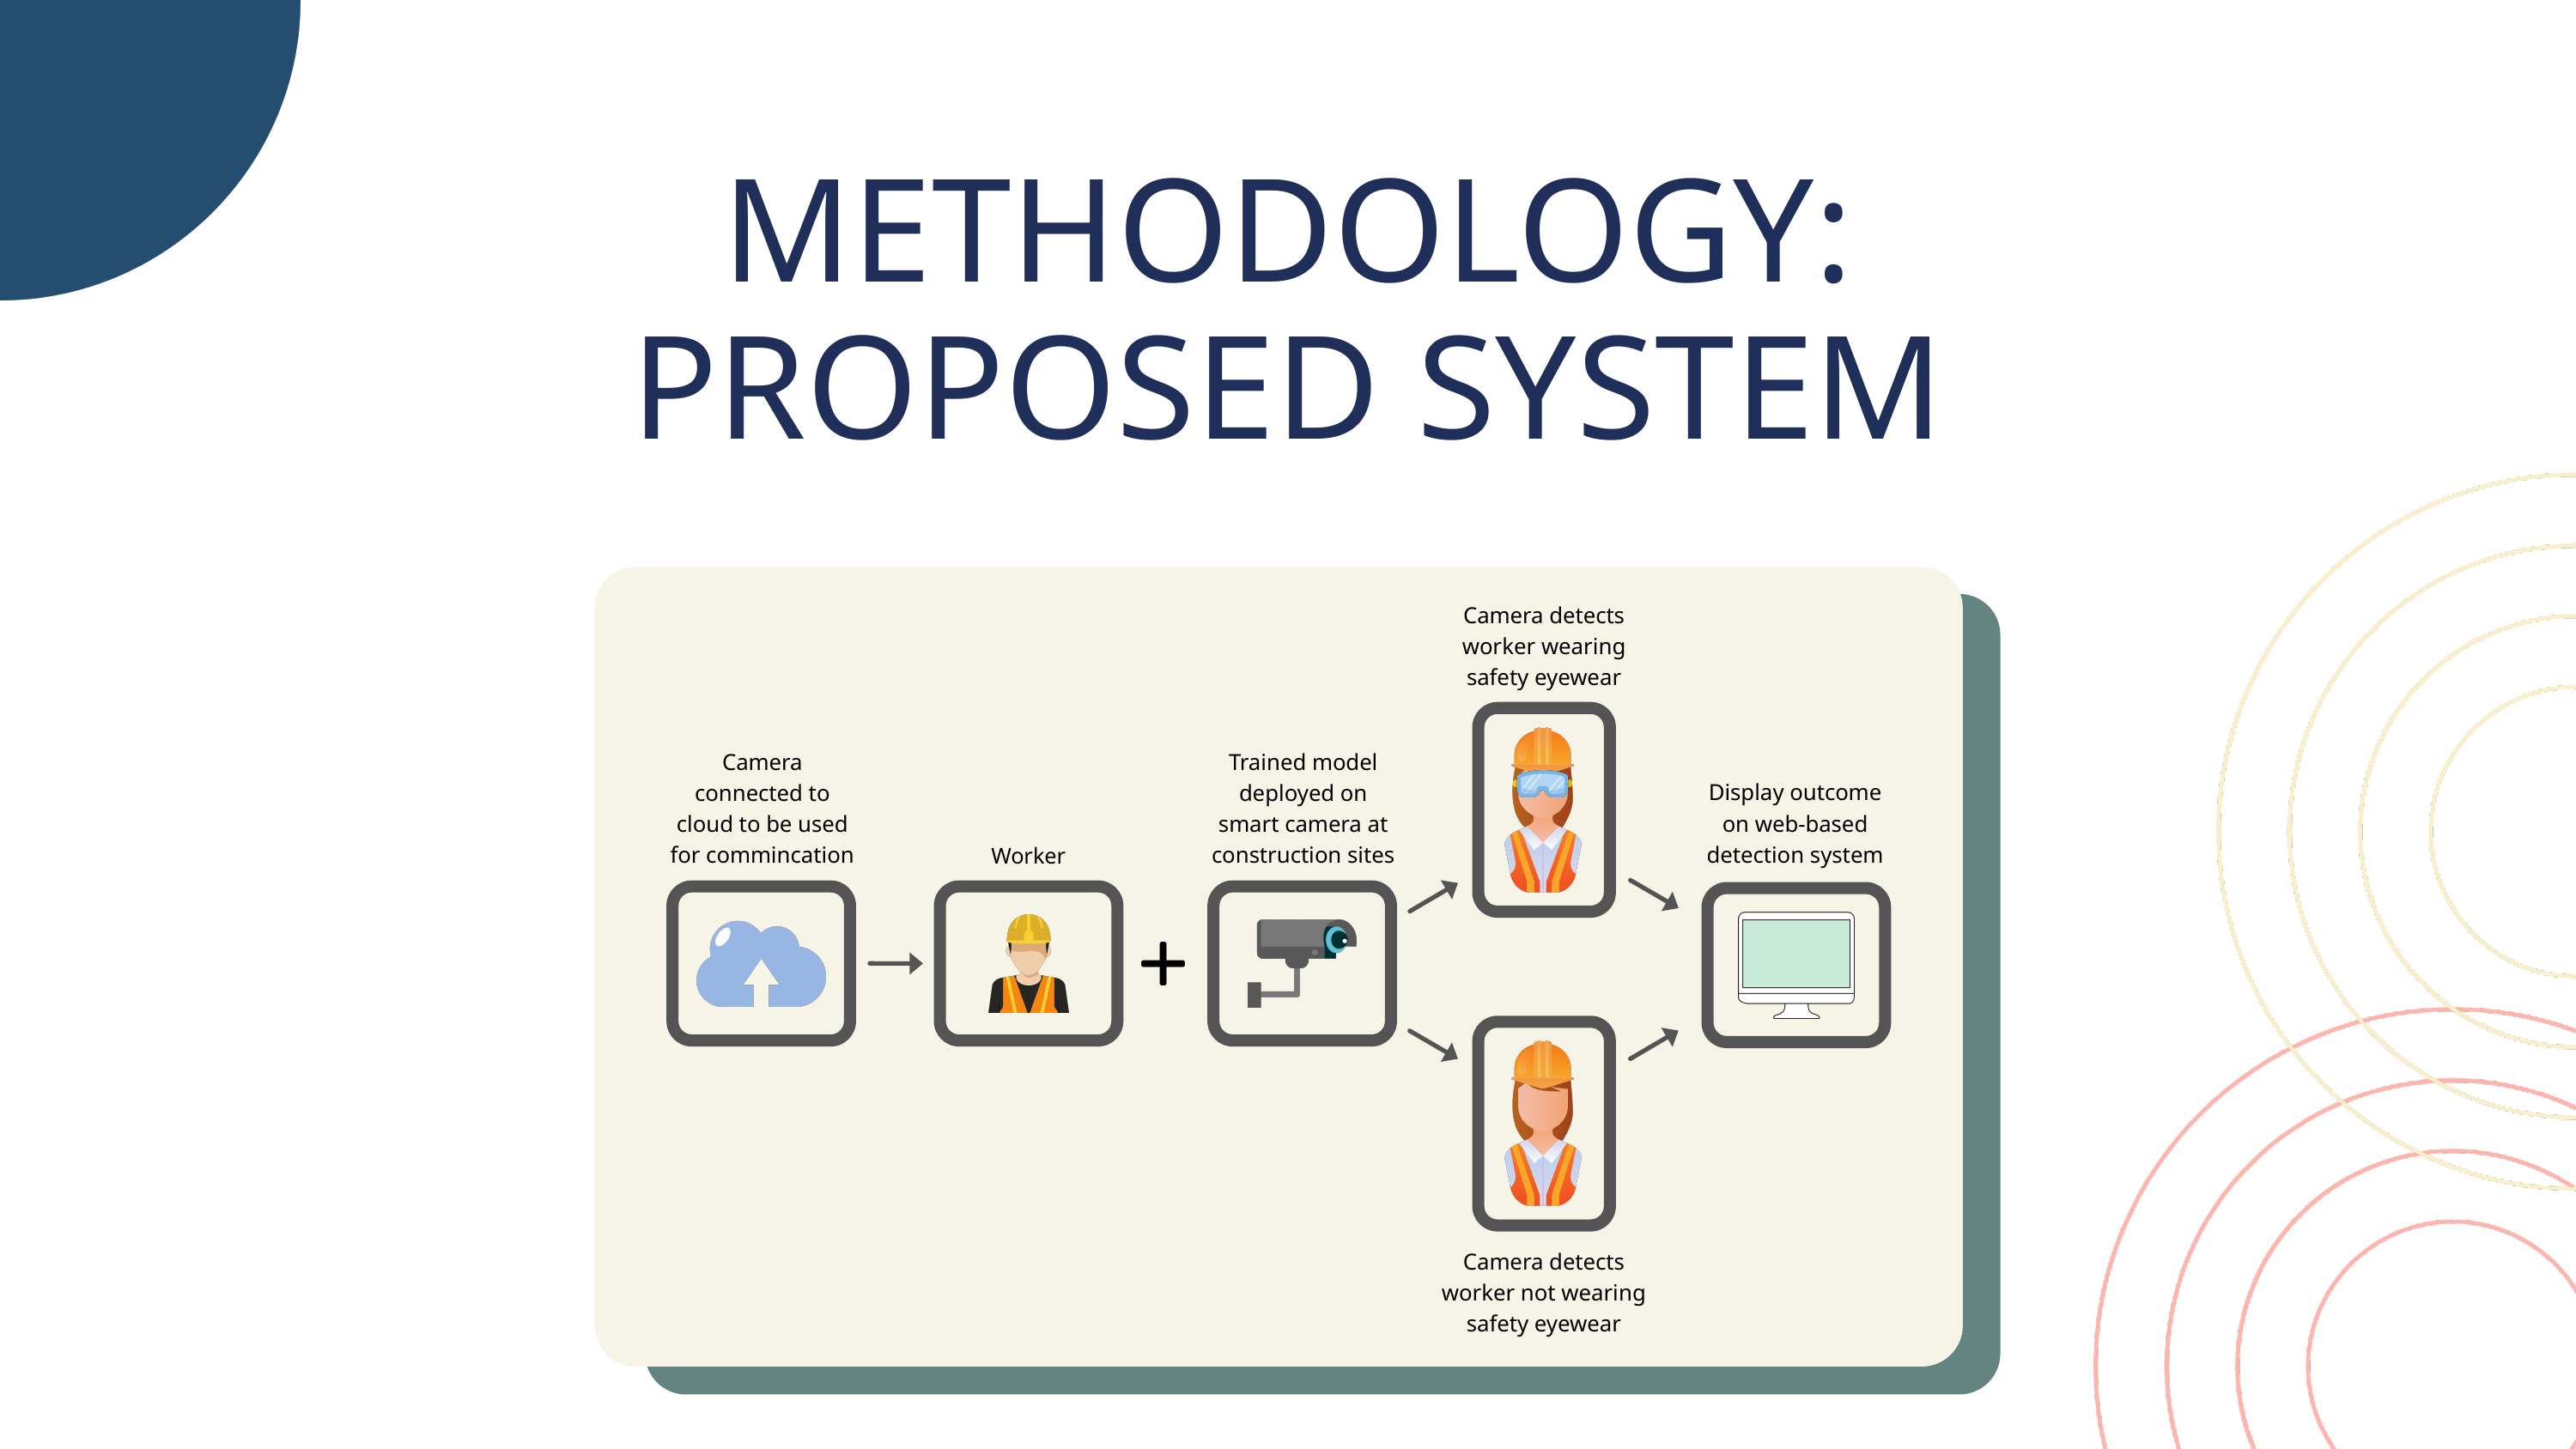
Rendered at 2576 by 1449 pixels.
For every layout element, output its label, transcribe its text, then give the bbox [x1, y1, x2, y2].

picture [2093, 472, 2576, 1449]
picture [0, 0, 301, 300]
text_box METHODOLOGY: PROPOSED SYSTEM [482, 153, 2094, 468]
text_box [665, 599, 1892, 1335]
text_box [594, 567, 1964, 1367]
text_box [645, 593, 2001, 1395]
